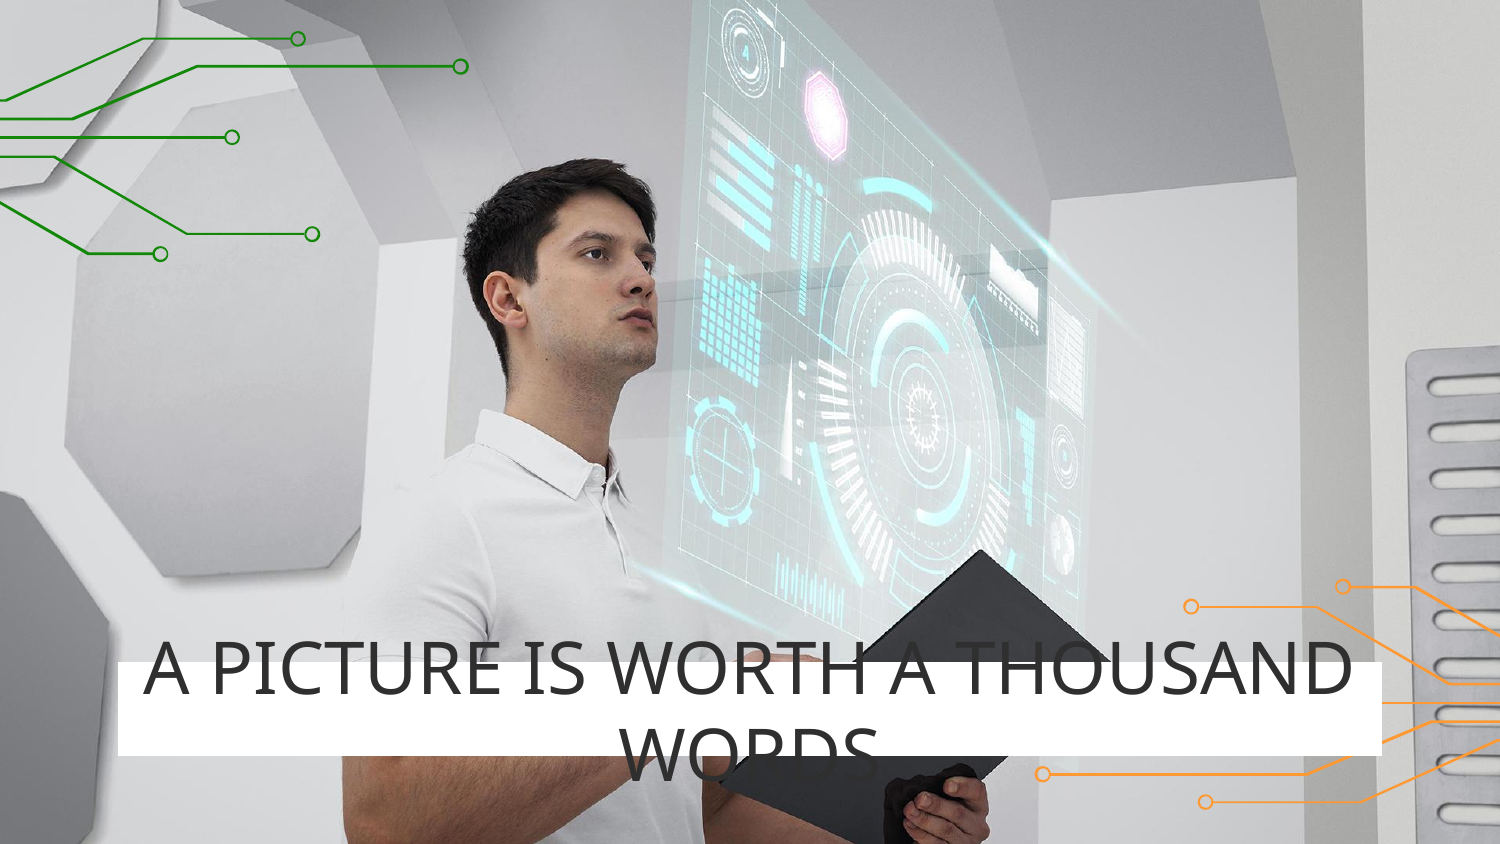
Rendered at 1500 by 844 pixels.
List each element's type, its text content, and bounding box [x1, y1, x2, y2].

picture [1382, 704, 1500, 740]
picture [1337, 582, 1348, 592]
title A PICTURE IS WORTH A THOUSAND WORDS [118, 662, 1382, 756]
picture [227, 132, 237, 142]
picture [1200, 797, 1211, 807]
picture [1038, 769, 1048, 779]
picture [307, 229, 317, 239]
picture [155, 249, 166, 259]
picture [455, 61, 466, 72]
picture [1186, 602, 1197, 612]
picture [0, 0, 1500, 844]
picture [293, 34, 303, 44]
